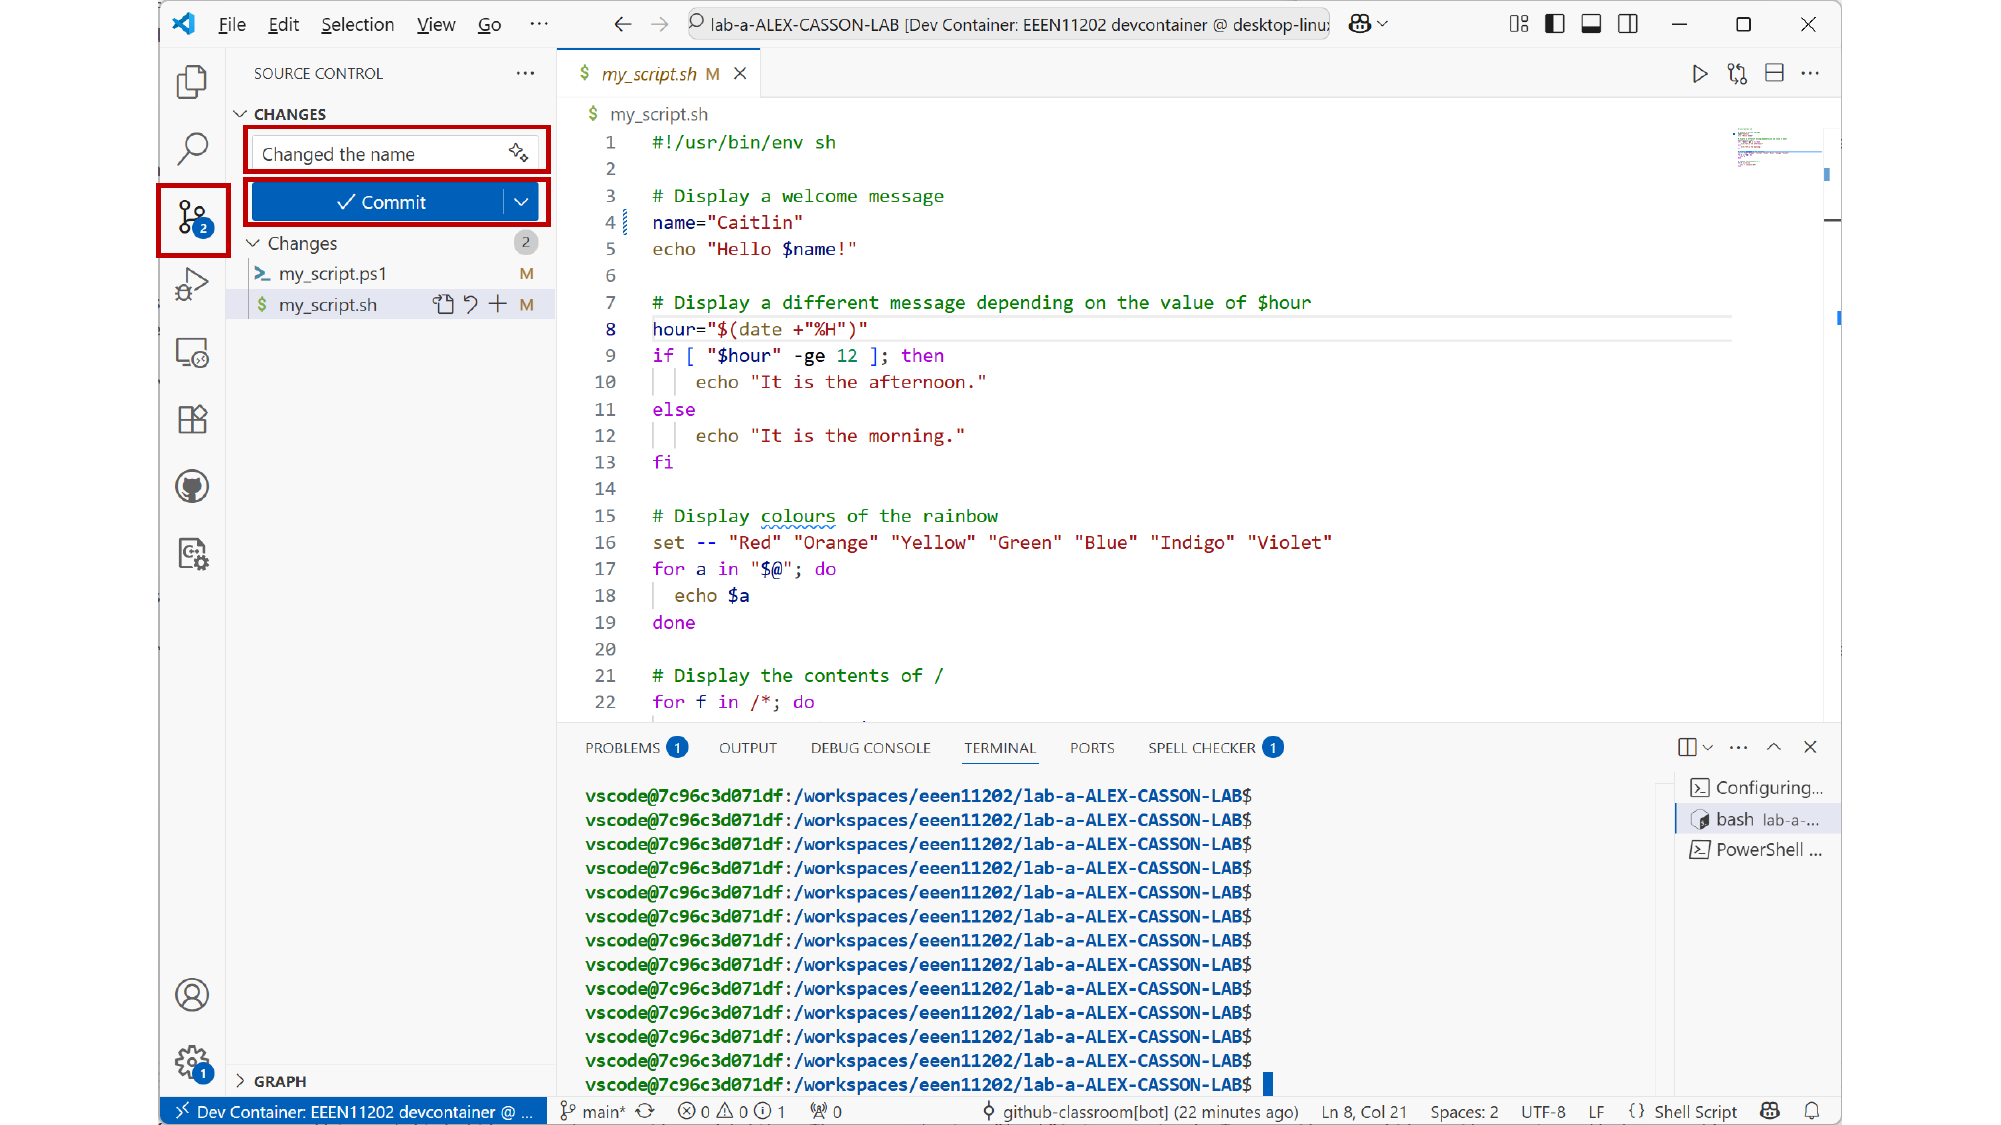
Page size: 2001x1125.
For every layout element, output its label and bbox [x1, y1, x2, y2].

picture [158, 0, 1842, 1125]
